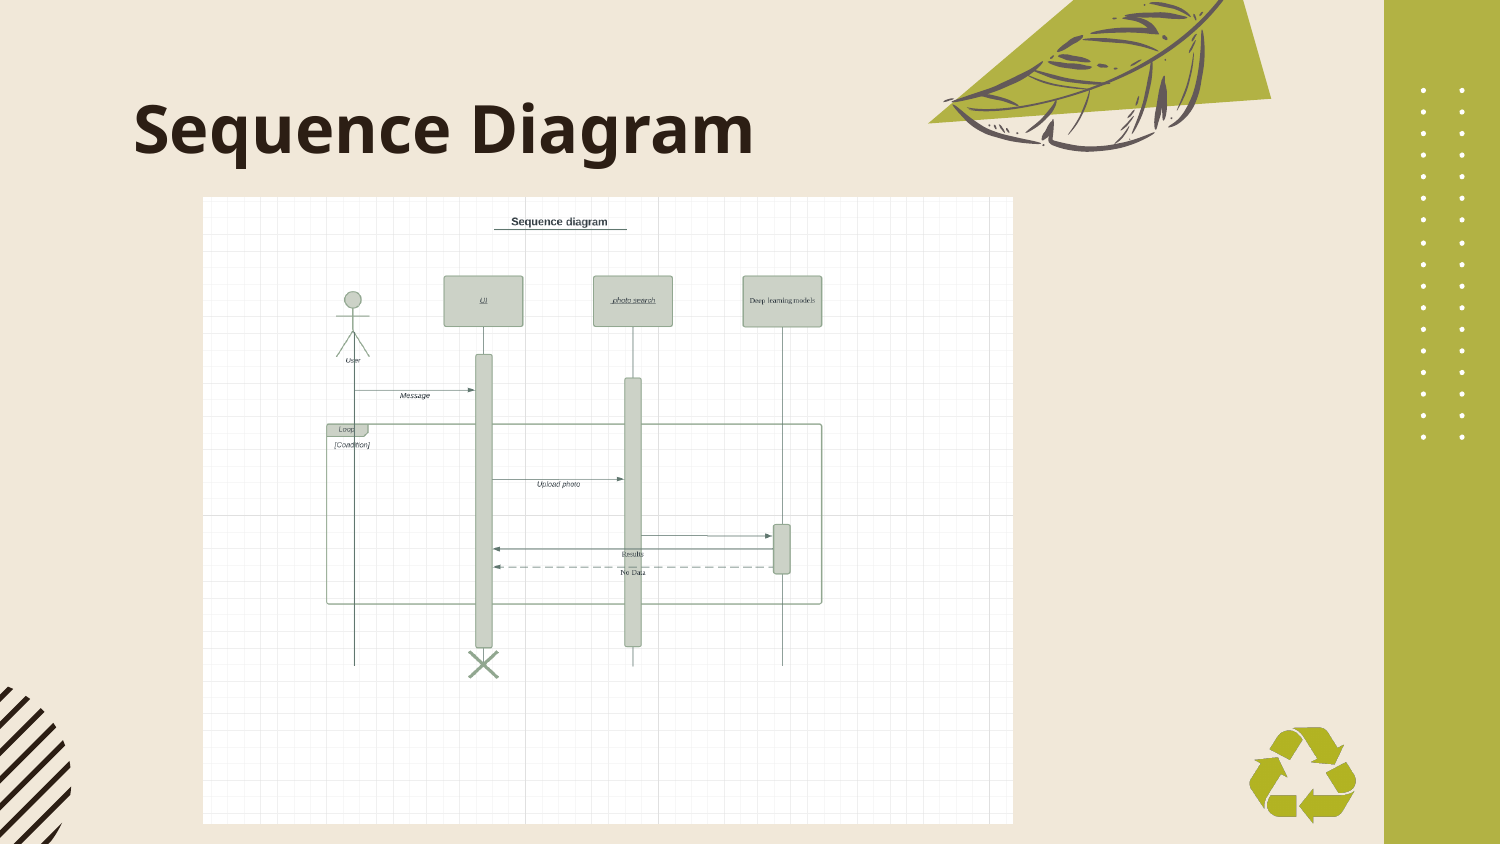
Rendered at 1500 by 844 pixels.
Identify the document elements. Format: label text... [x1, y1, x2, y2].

title Sequence Diagram [118, 87, 1382, 167]
picture [203, 196, 1013, 825]
picture [1248, 725, 1357, 825]
